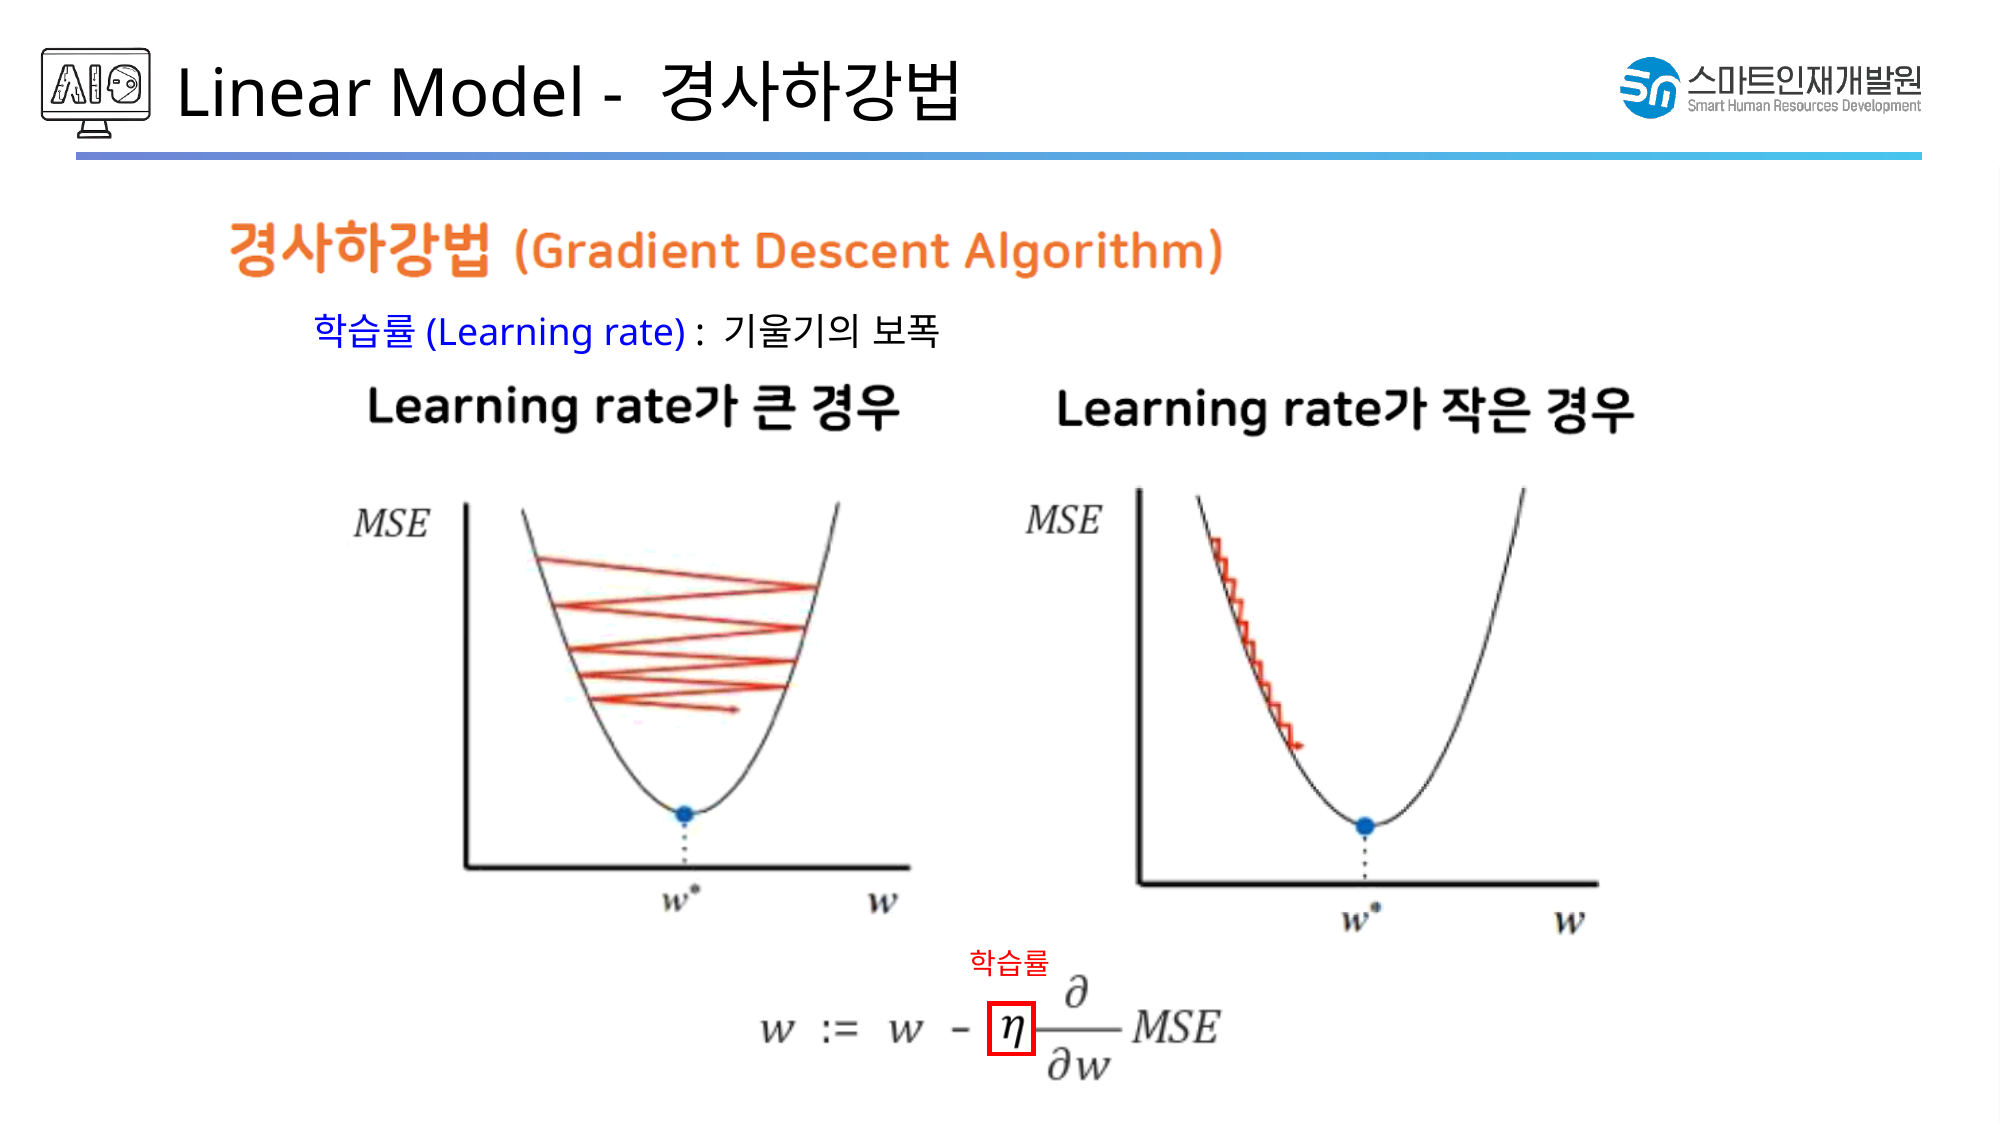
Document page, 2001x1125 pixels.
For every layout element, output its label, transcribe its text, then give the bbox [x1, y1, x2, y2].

text_box Linear Model - 경사하강법 [160, 42, 981, 138]
picture [1606, 44, 1936, 131]
picture [0, 165, 2000, 1123]
picture [39, 34, 158, 148]
picture [76, 152, 1922, 160]
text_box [753, 958, 1247, 1098]
